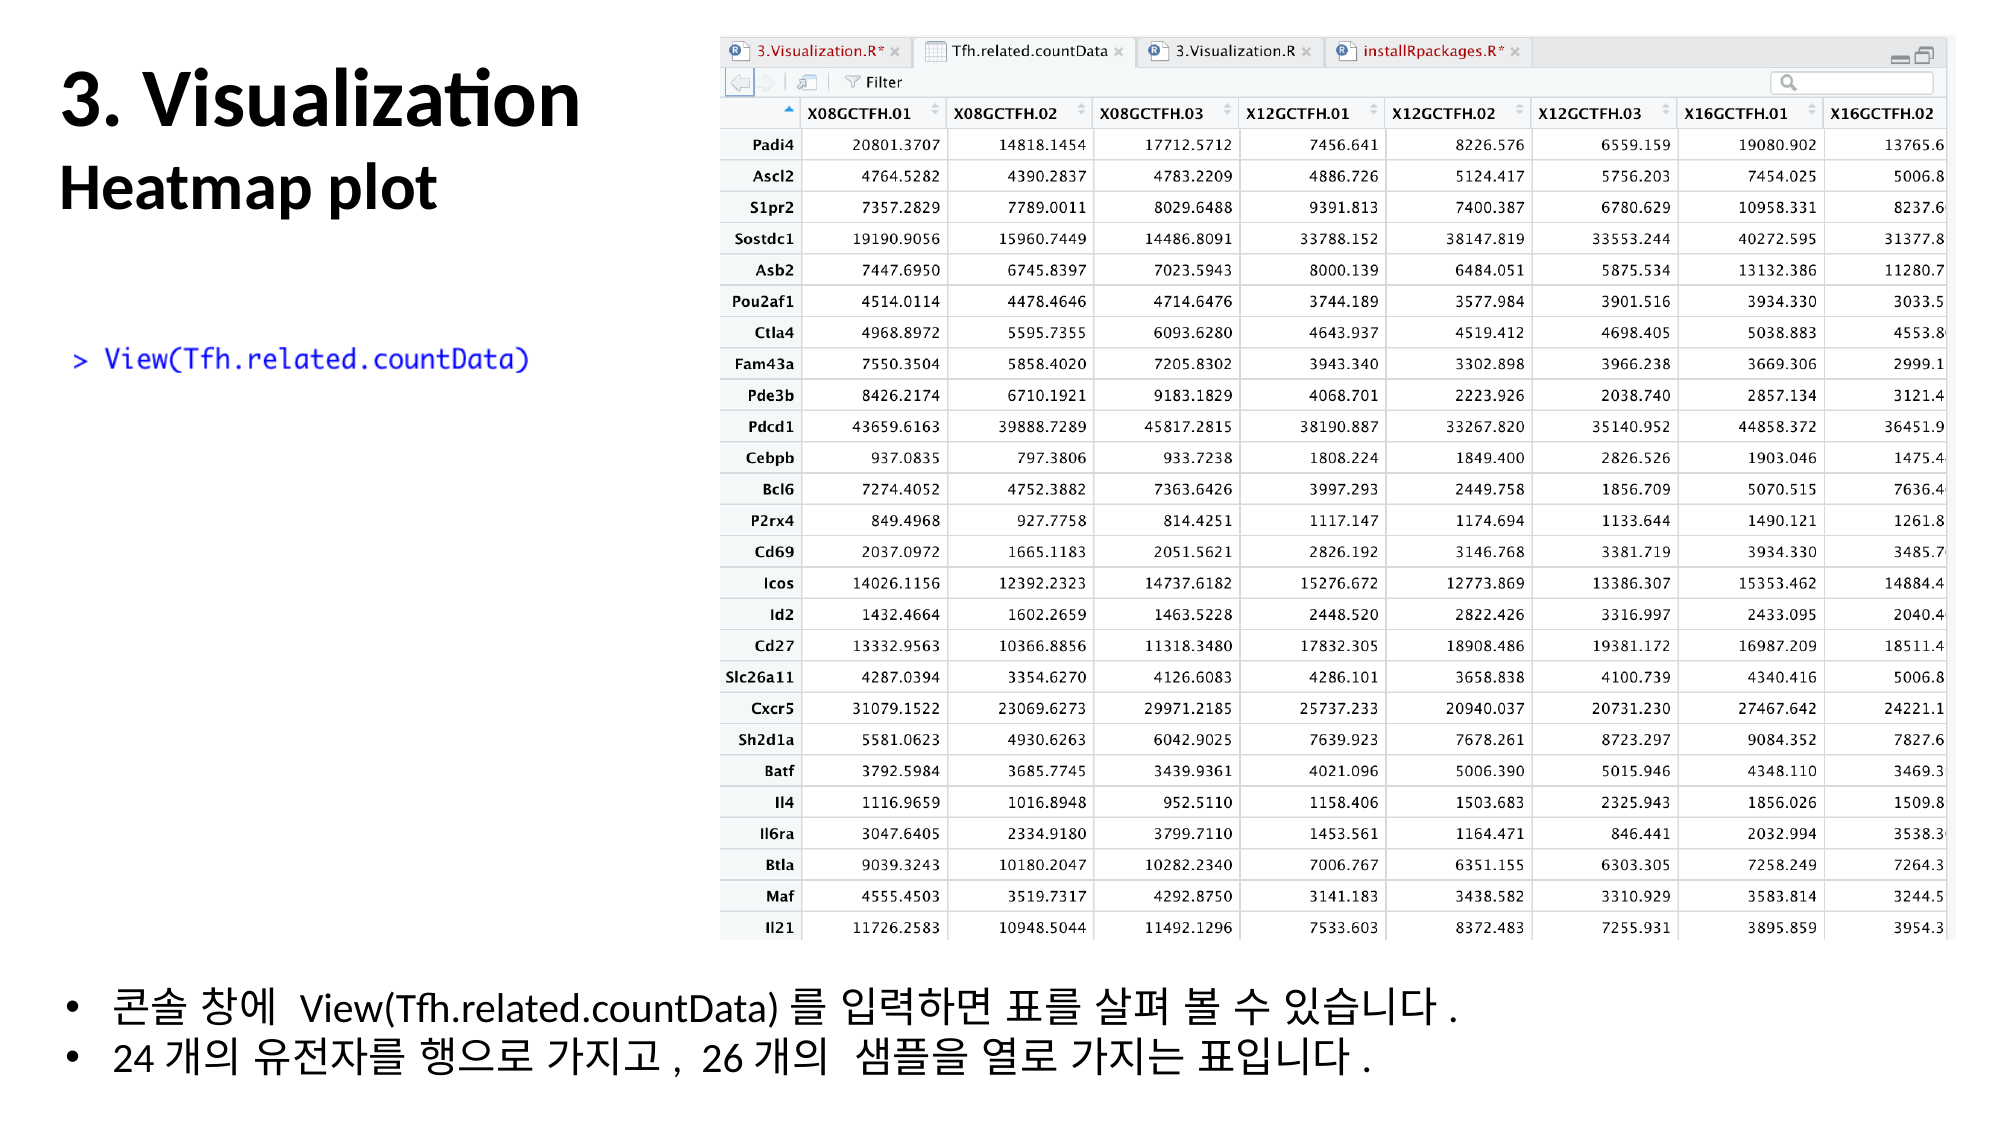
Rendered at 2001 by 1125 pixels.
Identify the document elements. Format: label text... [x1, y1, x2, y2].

text_box 콘솔 창에 View(Tfh.related.countData)를 입력하면 표를 살펴 볼 수 있습니다. 24개의 유전자를 행으로 가지고, 26개의 샘플을 열로 가지는 표입니다. [50, 973, 1950, 1089]
picture [73, 341, 640, 373]
text_box 3. Visualization Heatmap plot [44, 35, 600, 231]
picture [720, 35, 1956, 940]
